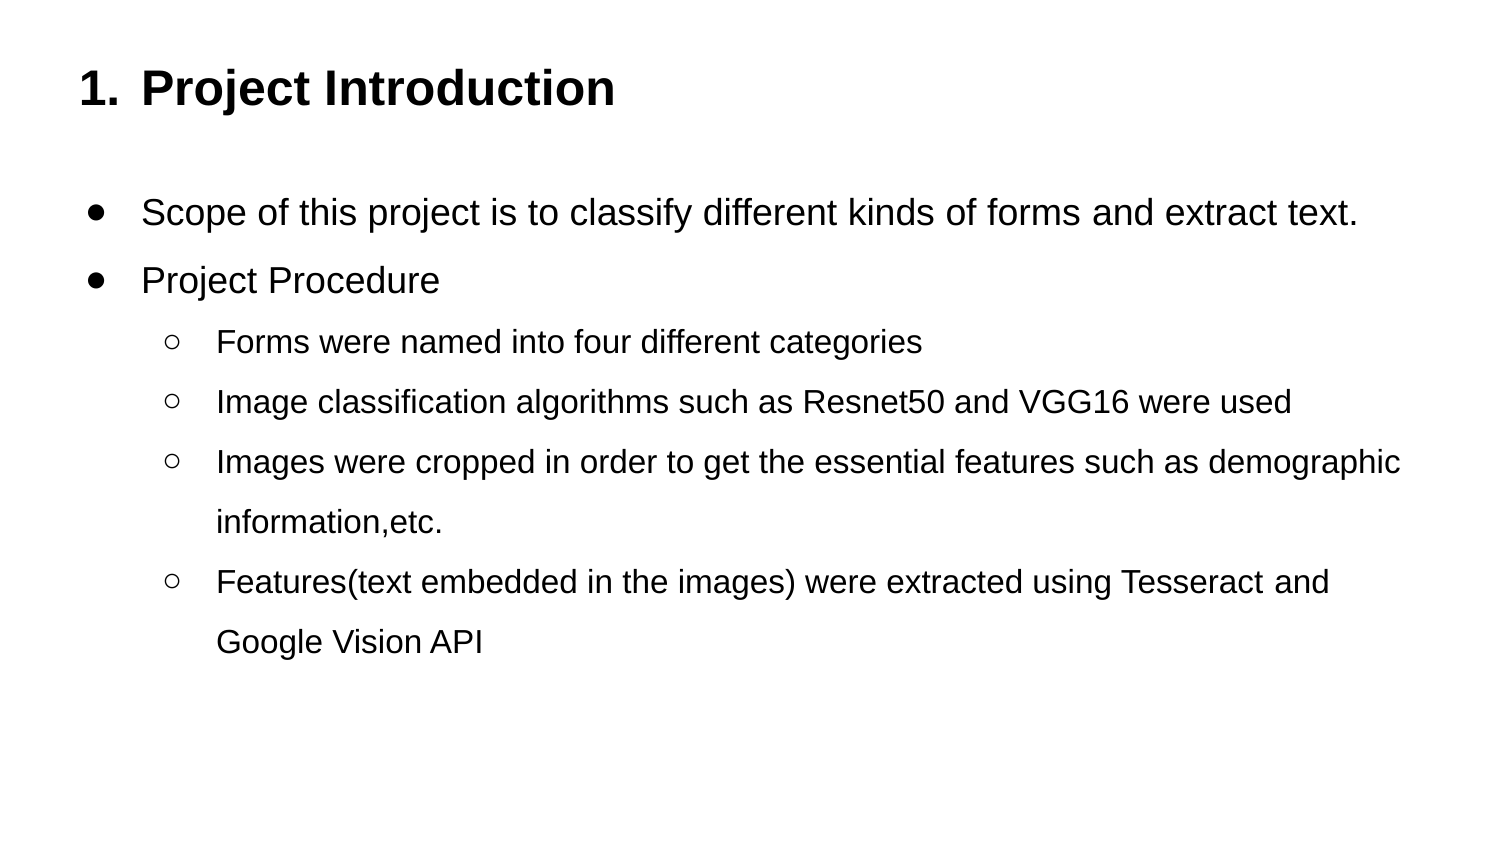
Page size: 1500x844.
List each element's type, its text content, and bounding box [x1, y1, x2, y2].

title Project Introduction [51, 40, 1449, 135]
list Scope of this project is to classify different kinds of forms and extract text. Project Procedure Forms were named into four different categories Image classification algorithms such as Resnet50 and VGG16 were used Images were cropped in order to get the essential features such as demographic information,etc. Features(text embedded in the images) were extracted using Tesseract and Google Vision API [51, 150, 1449, 712]
